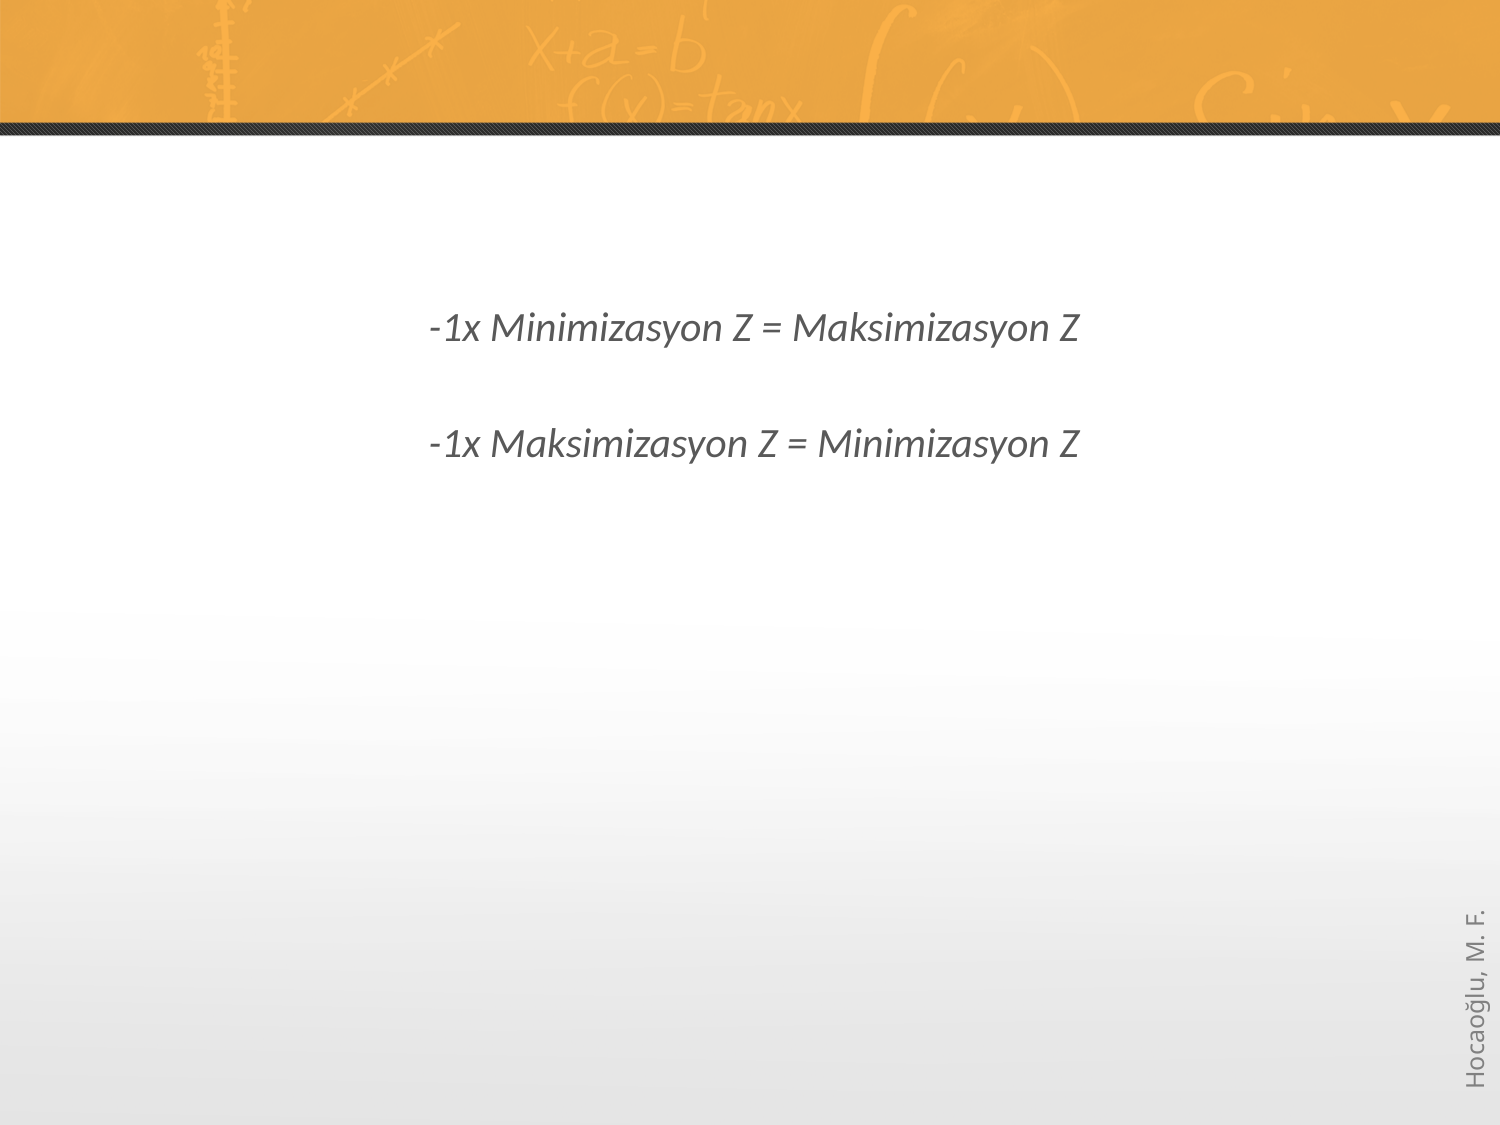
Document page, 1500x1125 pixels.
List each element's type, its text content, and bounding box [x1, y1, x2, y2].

picture [0, 0, 1500, 1125]
list -1x Minimizasyon Z = Maksimizasyon Z -1x Maksimizasyon Z = Minimizasyon Z [64, 243, 1444, 1045]
